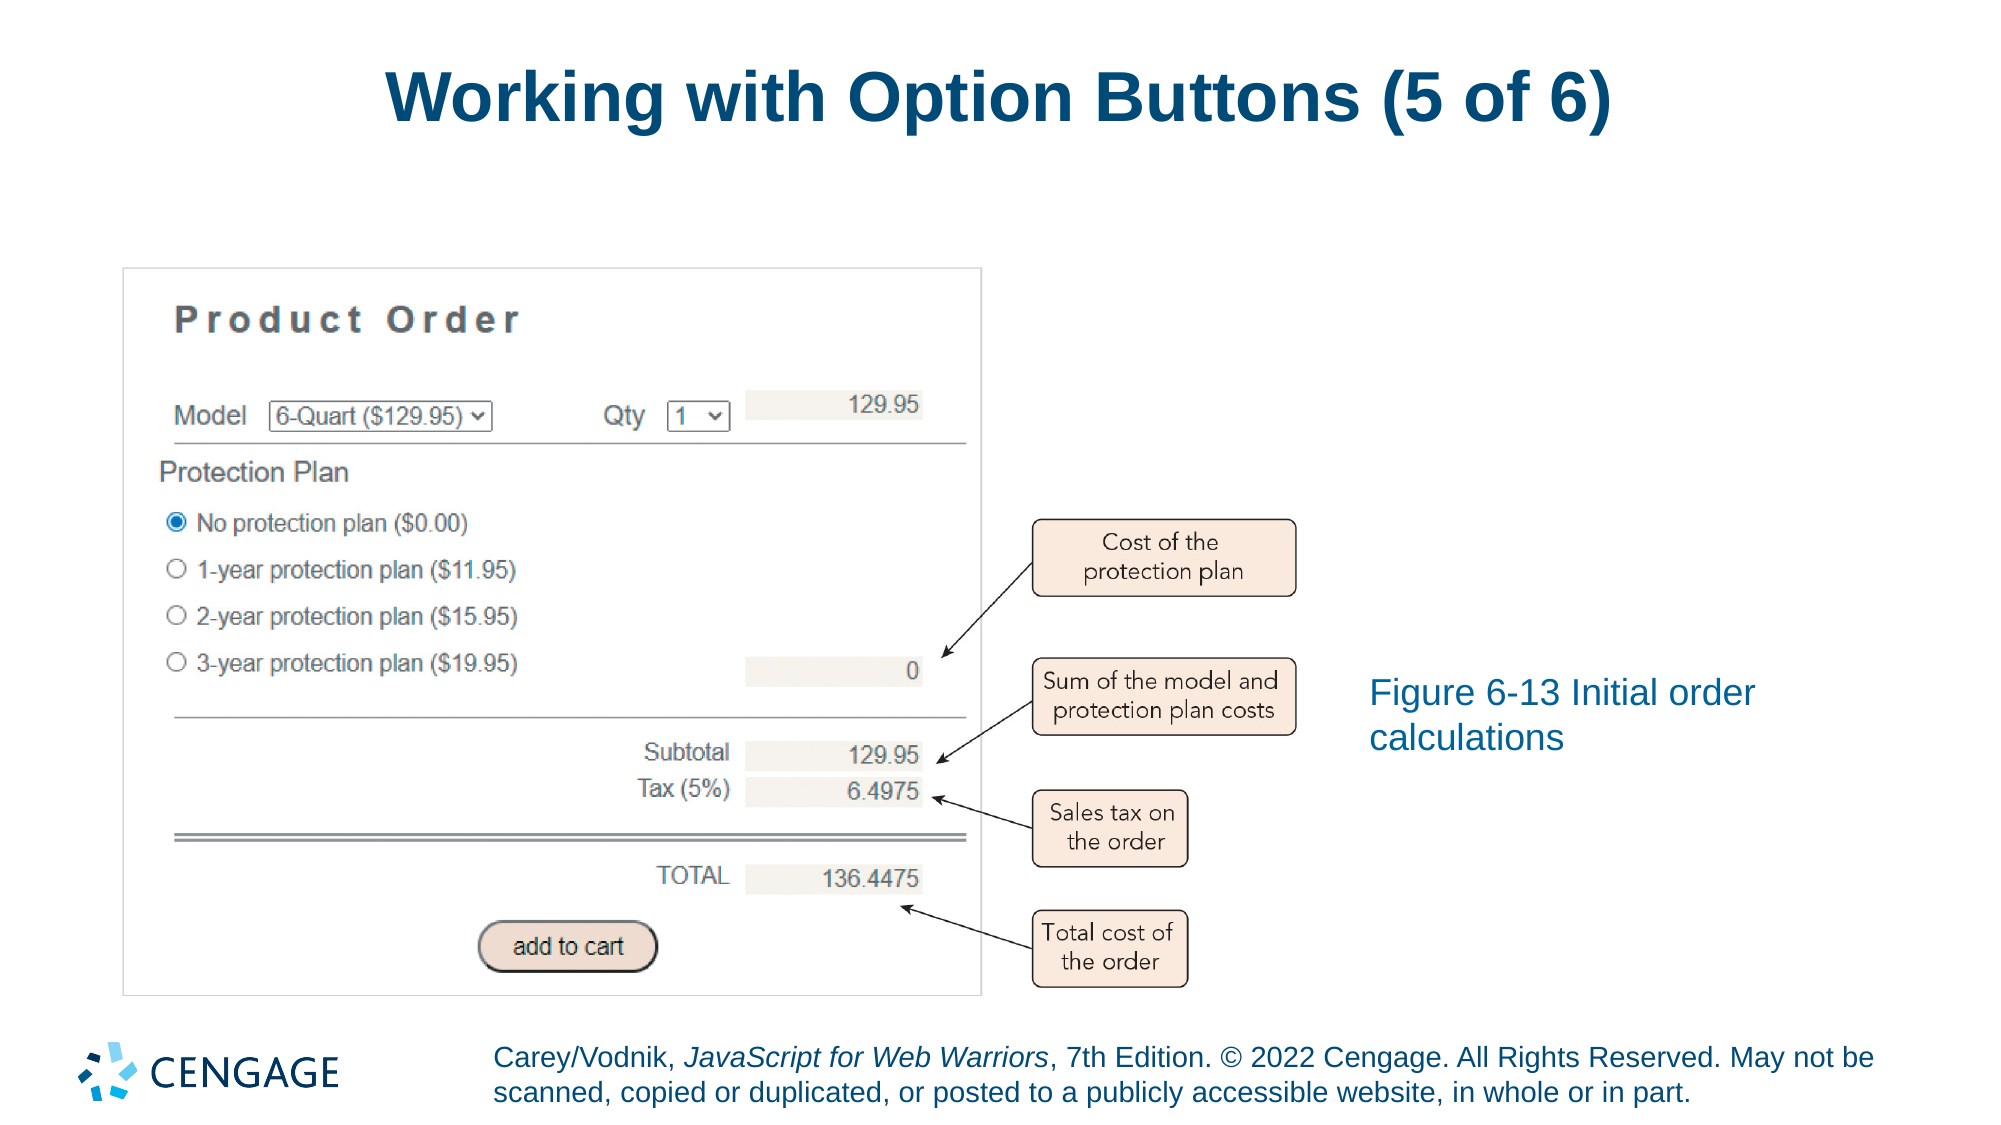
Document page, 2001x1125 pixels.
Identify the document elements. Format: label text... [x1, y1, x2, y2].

picture [78, 1042, 338, 1101]
list Figure 6-13 Initial order calculations [1369, 667, 1880, 965]
picture [119, 265, 1298, 998]
title Working with Option Buttons (5 of 6) [137, 59, 1863, 171]
